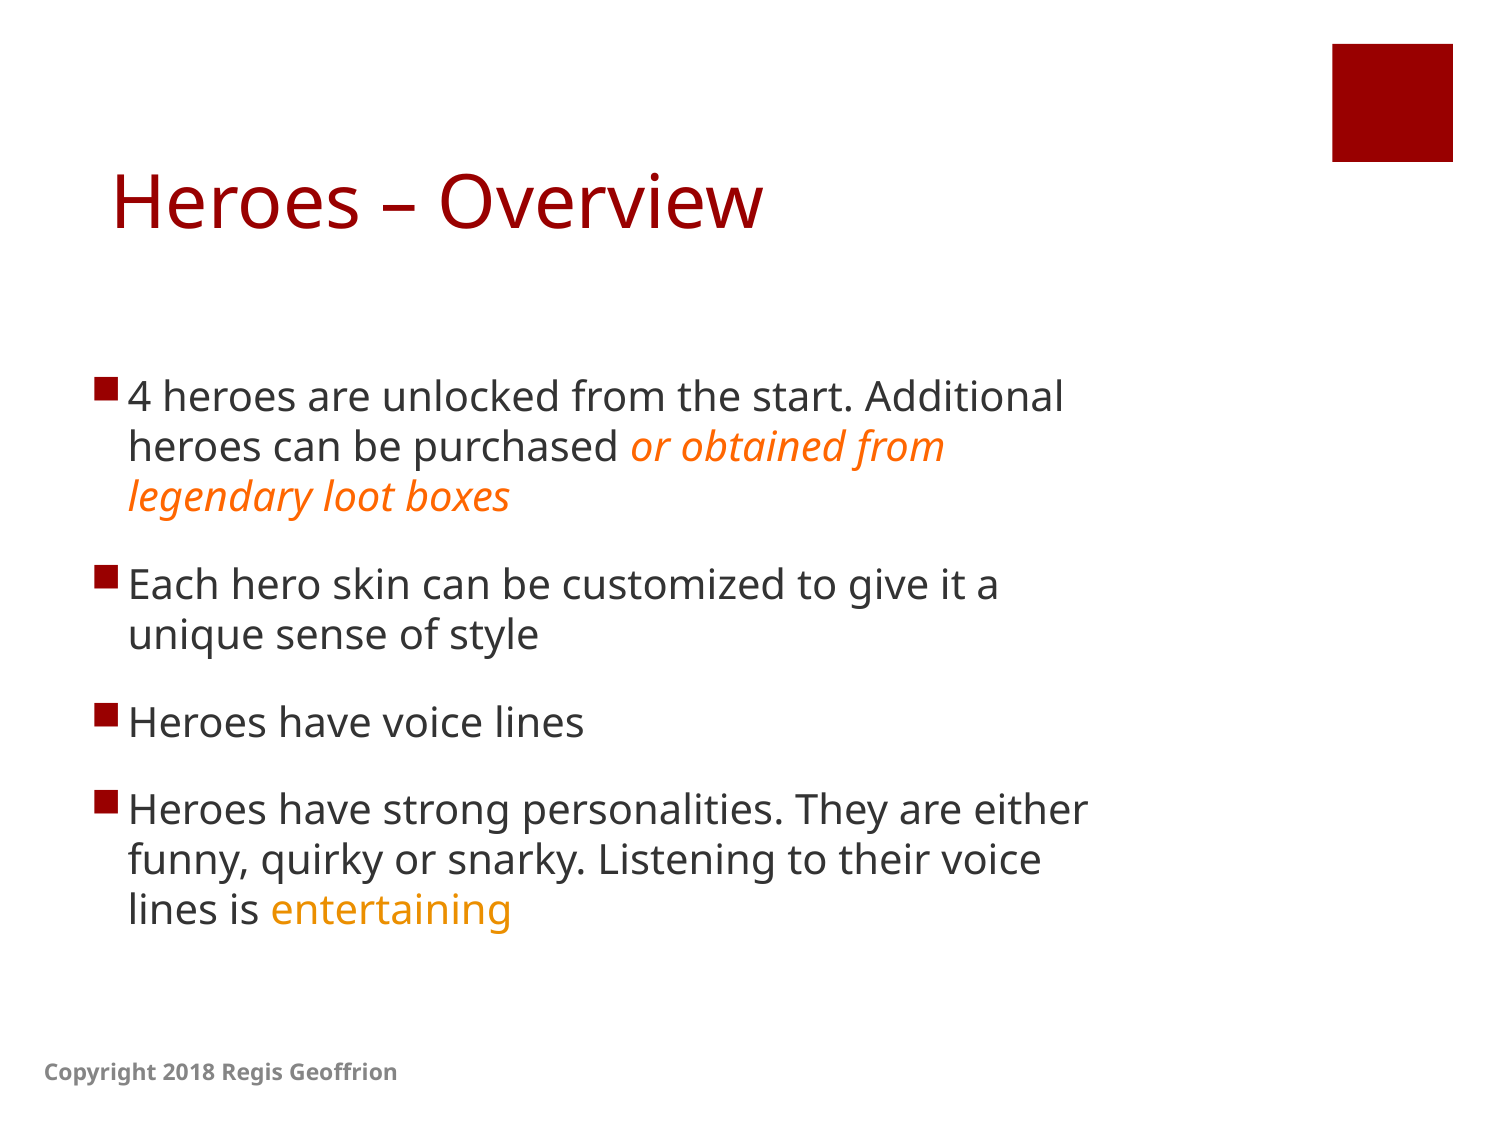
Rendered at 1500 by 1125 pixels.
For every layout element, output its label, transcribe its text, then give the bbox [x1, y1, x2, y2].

footer Copyright 2018 Regis Geoffrion [28, 1042, 1015, 1103]
title Heroes – Overview [95, 63, 1163, 252]
list 4 heroes are unlocked from the start. Additional heroes can be purchased or obtained from legendary loot boxes Each hero skin can be customized to give it a unique sense of style Heroes have voice lines Heroes have strong personalities. They are either funny, quirky or snarky. Listening to their voice lines is entertaining [75, 362, 1143, 1005]
